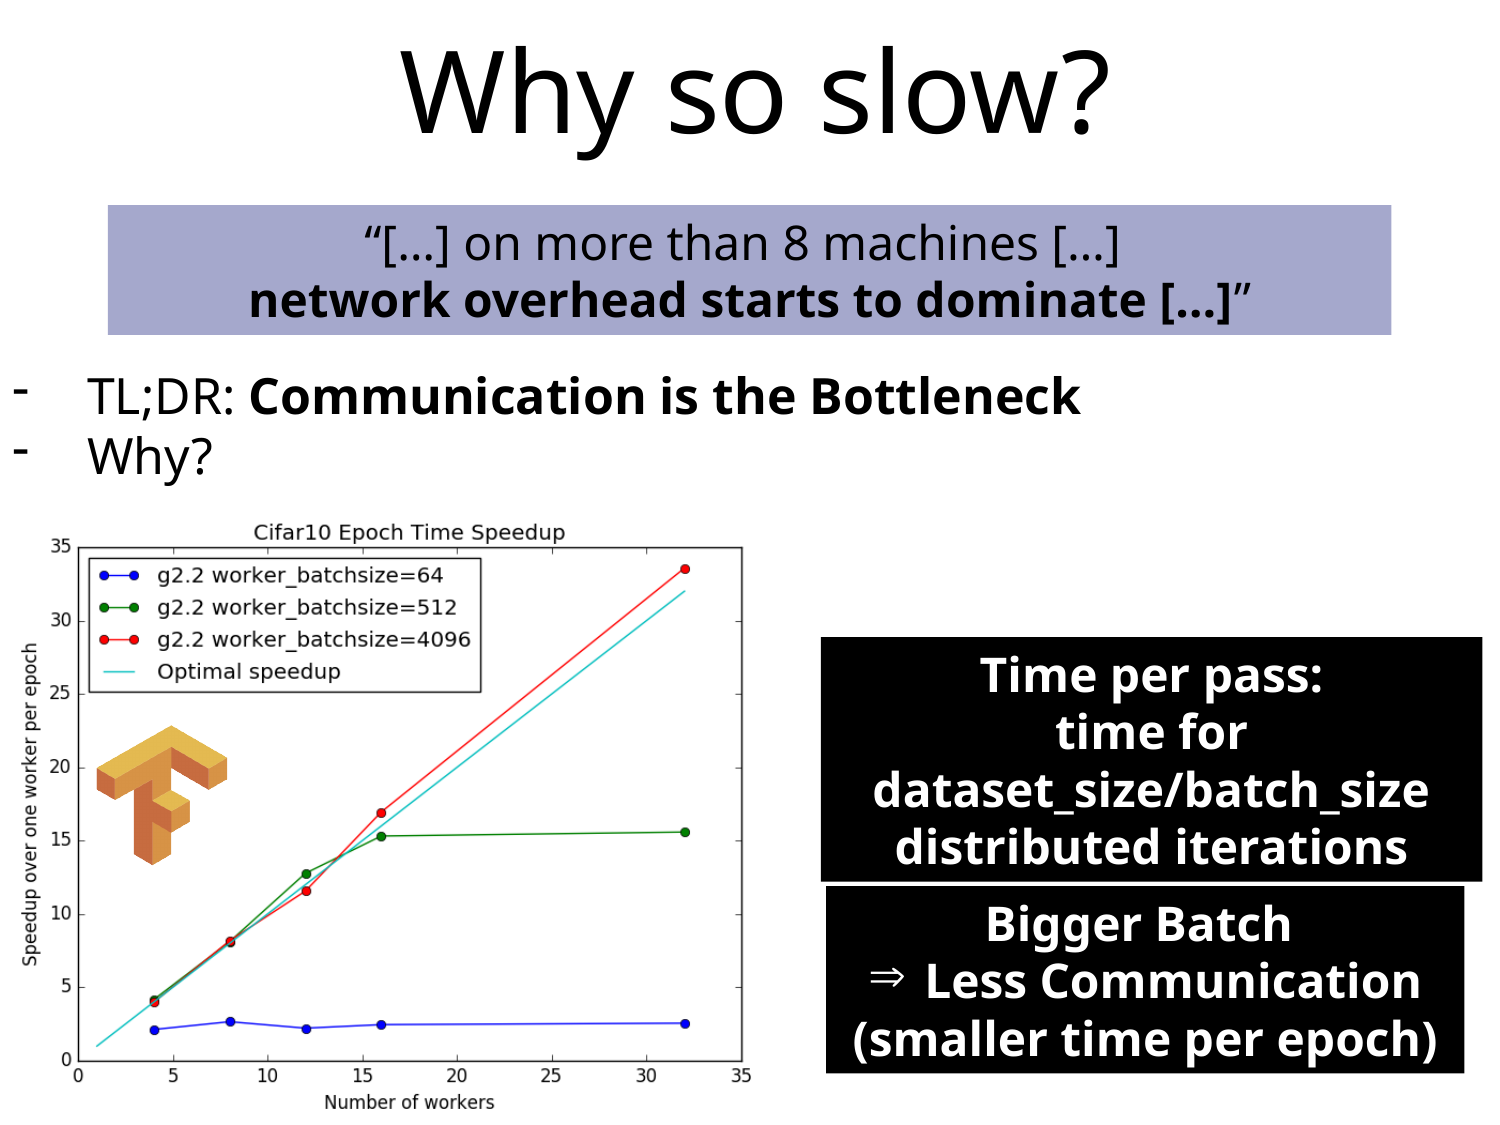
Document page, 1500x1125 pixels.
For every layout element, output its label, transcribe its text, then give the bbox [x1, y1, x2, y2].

text_box “[…] on more than 8 machines […] network overhead starts to dominate […]” [107, 205, 1392, 335]
picture [0, 483, 827, 1125]
text_box Bigger Batch Less Communication (smaller time per epoch) [832, 886, 1465, 1074]
text_box Time per pass: time for dataset_size/batch_size distributed iterations [832, 637, 1483, 882]
title Why so slow? [6, 0, 1500, 209]
text_box TL;DR: Communication is the Bottleneck Why? [0, 227, 1498, 773]
